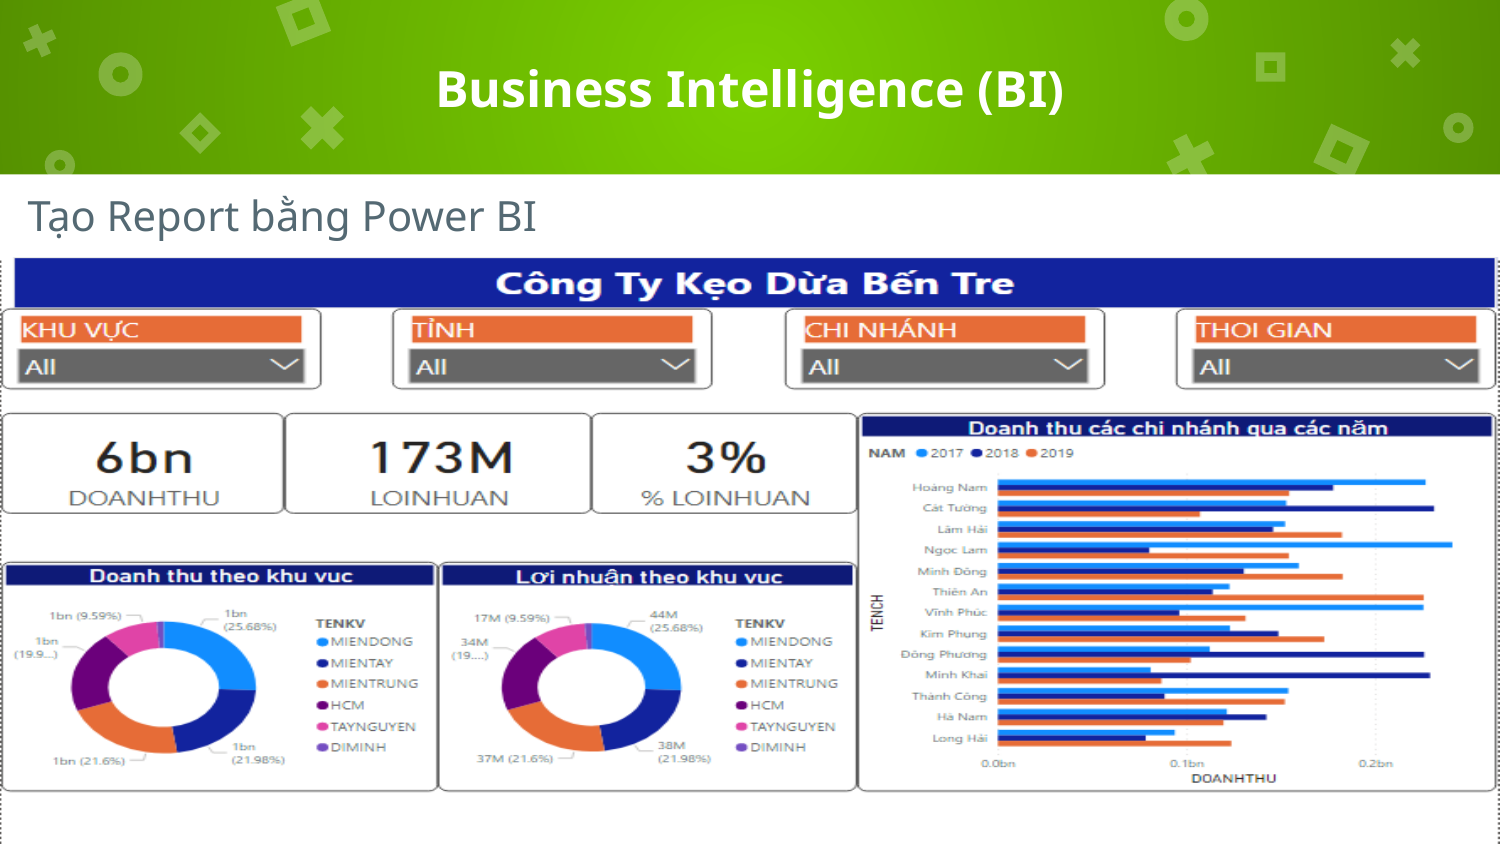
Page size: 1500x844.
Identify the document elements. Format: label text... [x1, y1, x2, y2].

title Business Intelligence (BI) [75, 0, 1425, 174]
picture [0, 257, 1500, 844]
list Tạo Report bằng Power BI [0, 174, 1500, 256]
